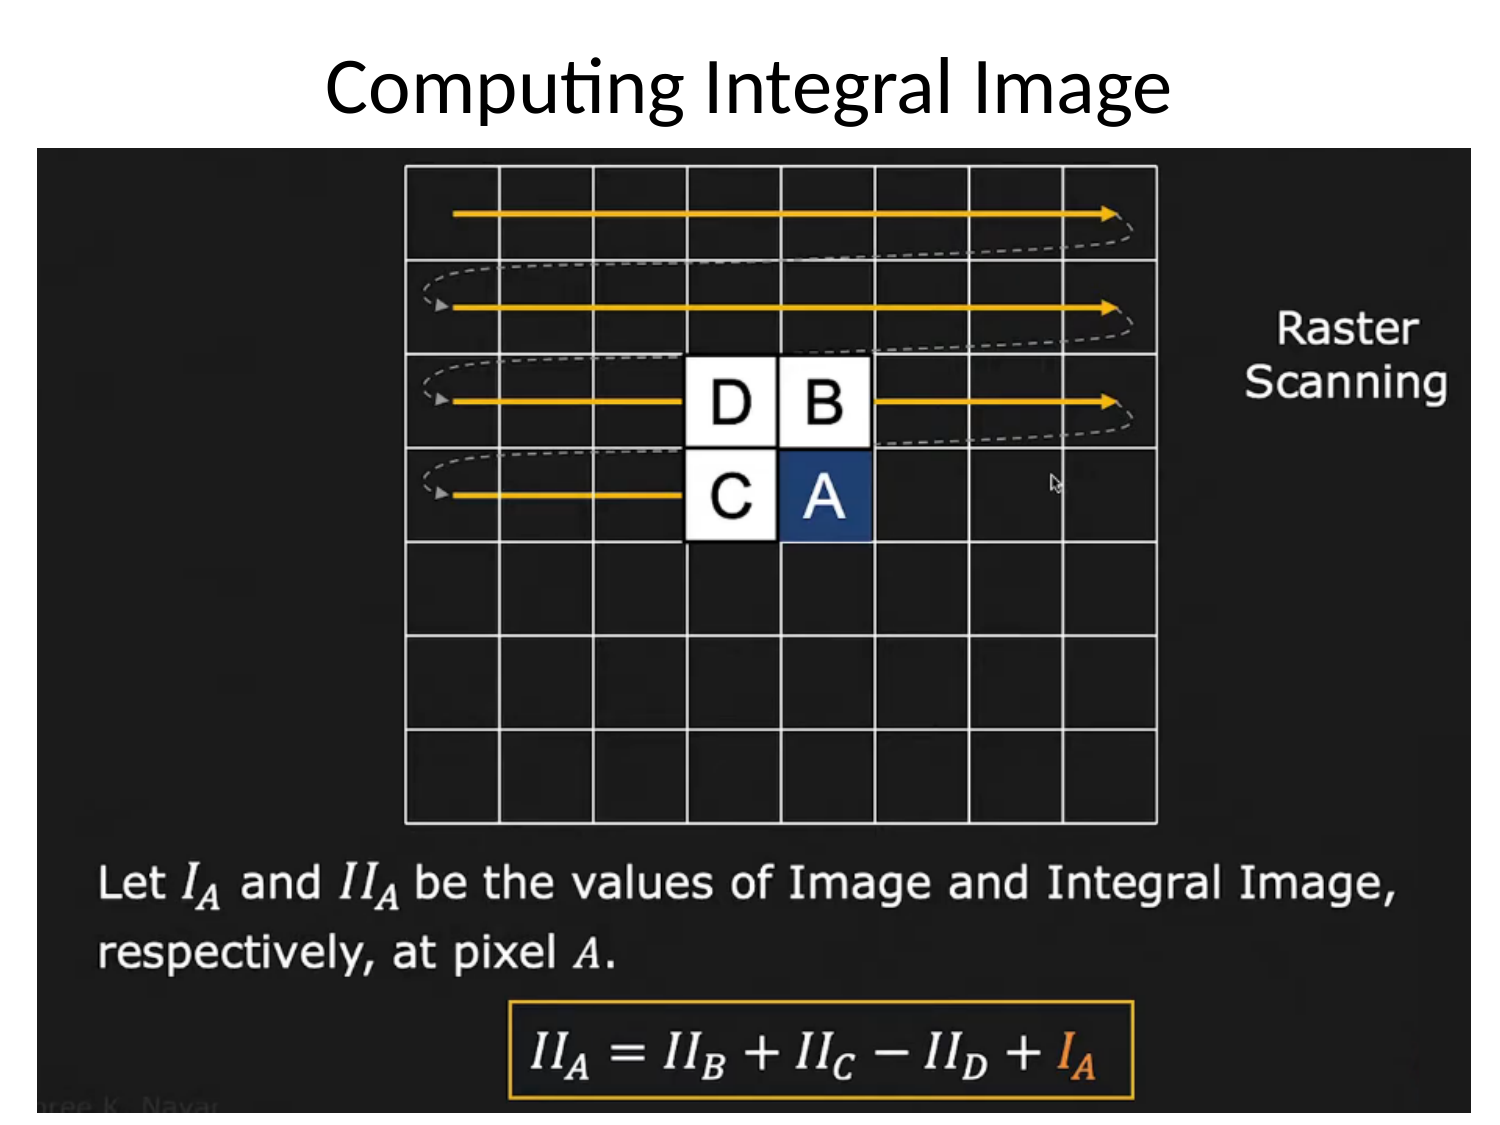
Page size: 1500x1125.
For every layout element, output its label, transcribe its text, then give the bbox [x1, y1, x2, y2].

title Computing Integral Image [75, 24, 1425, 138]
picture [37, 148, 1471, 1113]
